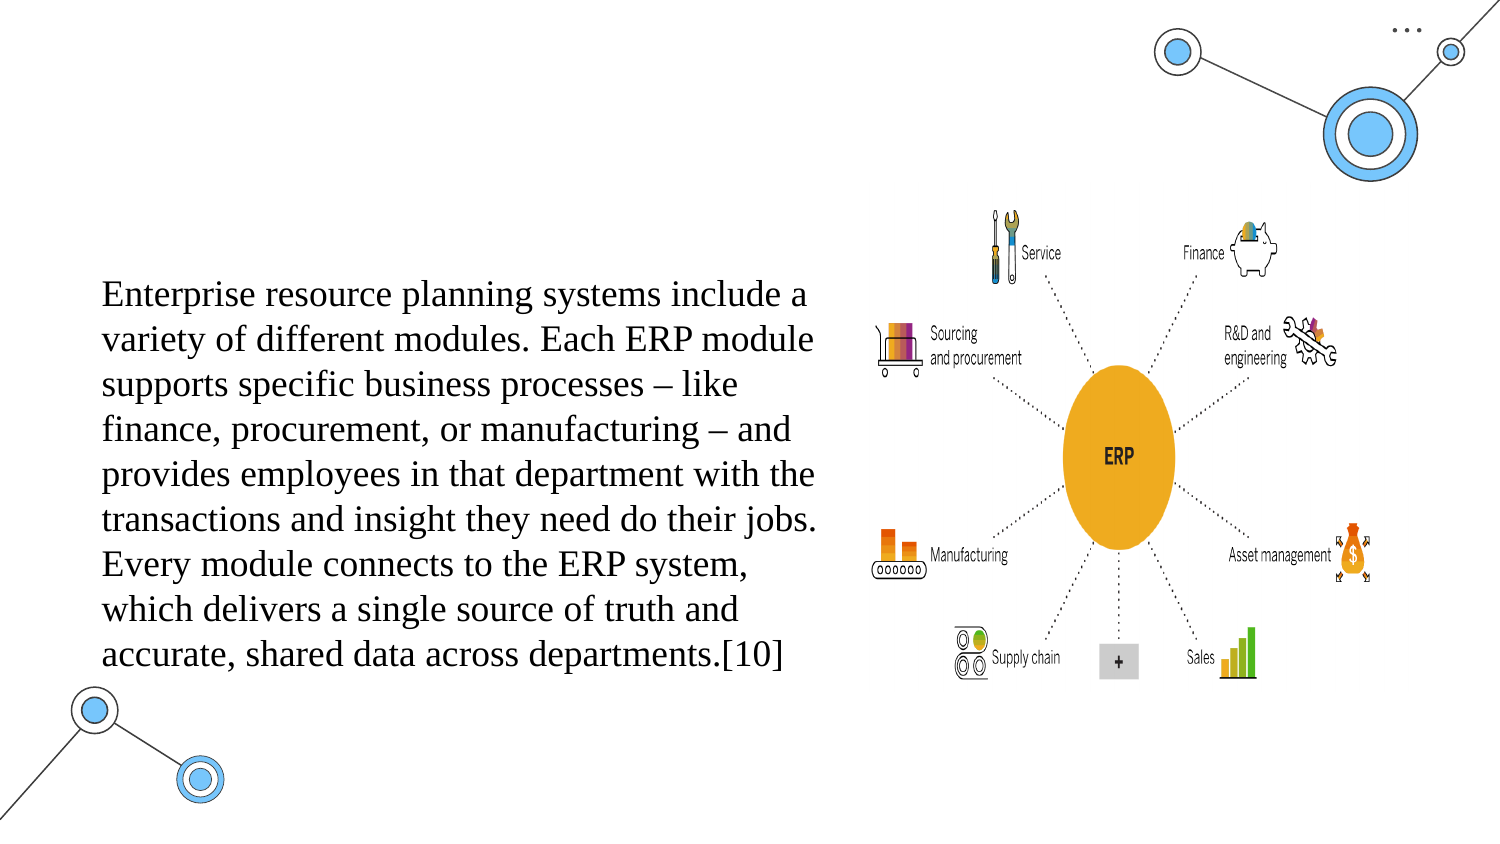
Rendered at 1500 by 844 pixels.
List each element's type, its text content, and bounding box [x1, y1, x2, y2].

text_box Enterprise resource planning systems include a variety of different modules. Each ERP module supports specific business processes – like finance, procurement, or manufacturing – and provides employees in that department with the transactions and insight they need do their jobs. Every module connects to the ERP system, which delivers a single source of truth and accurate, shared data across departments.[10] [86, 261, 840, 681]
picture [845, 182, 1409, 692]
